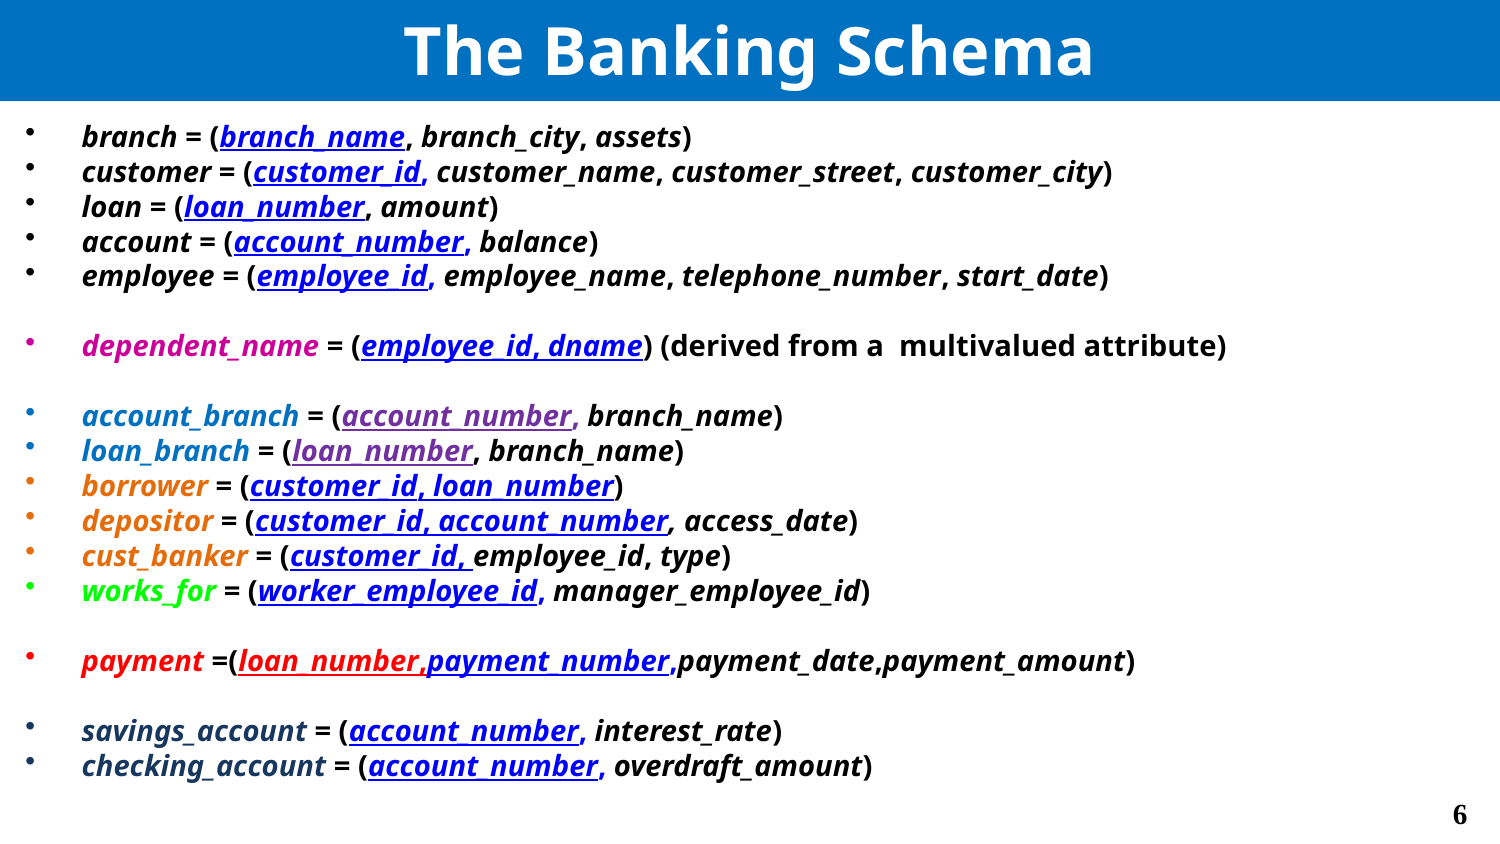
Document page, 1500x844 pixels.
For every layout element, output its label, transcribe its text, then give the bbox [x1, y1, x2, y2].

list branch = (branch_name, branch_city, assets) customer = (customer_id, customer_name, customer_street, customer_city) loan = (loan_number, amount) account = (account_number, balance) employee = (employee_id, employee_name, telephone_number, start_date) dependent_name = (employee_id, dname) (derived from a multivalued attribute) account_branch = (account_number, branch_name) loan_branch = (loan_number, branch_name) borrower = (customer_id, loan_number) depositor = (customer_id, account_number, access_date) cust_banker = (customer_id, employee_id, type) works_for = (worker_employee_id, manager_employee_id) payment =(loan_number,payment_number,payment_date,payment_amount) savings_account = (account_number, interest_rate) checking_account = (account_number, overdraft_amount) [10, 110, 1493, 800]
title The Banking Schema [0, 0, 1500, 102]
